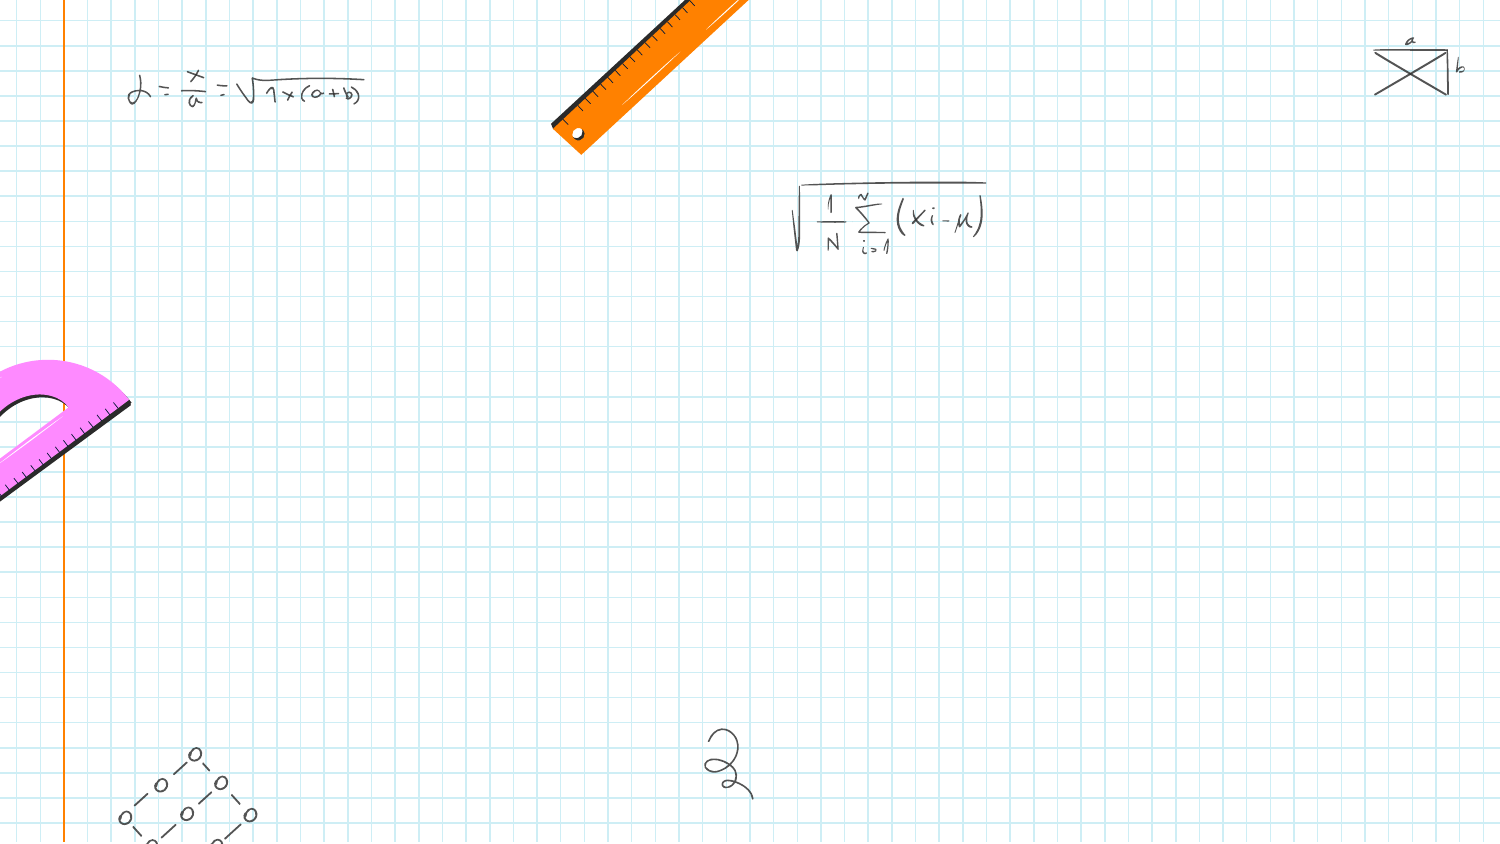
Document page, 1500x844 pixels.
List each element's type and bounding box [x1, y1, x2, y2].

text_box [533, 0, 798, 126]
text_box [704, 728, 754, 800]
text_box [126, 69, 366, 108]
text_box [791, 181, 987, 255]
